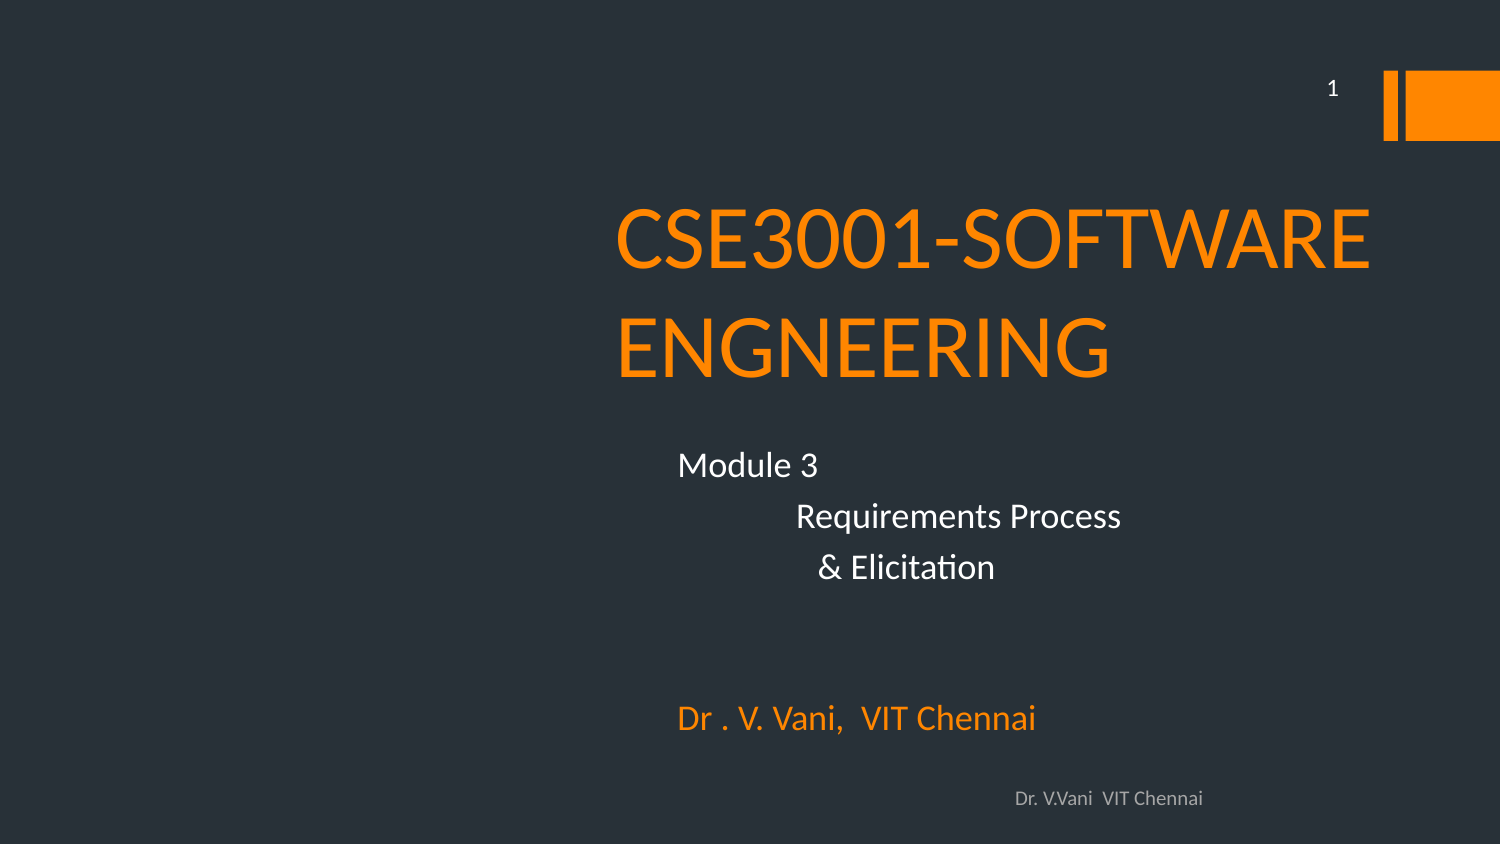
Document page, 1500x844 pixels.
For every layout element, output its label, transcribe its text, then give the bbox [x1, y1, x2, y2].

footer Dr. V.Vani VIT Chennai [924, 784, 1294, 822]
slide_number 1 [1199, 67, 1355, 105]
title CSE3001-SOFTWARE ENGNEERING [600, 84, 1450, 404]
subtitle Module 3 Requirements Process & Elicitation Dr . V. Vani, VIT Chennai [662, 434, 1438, 747]
